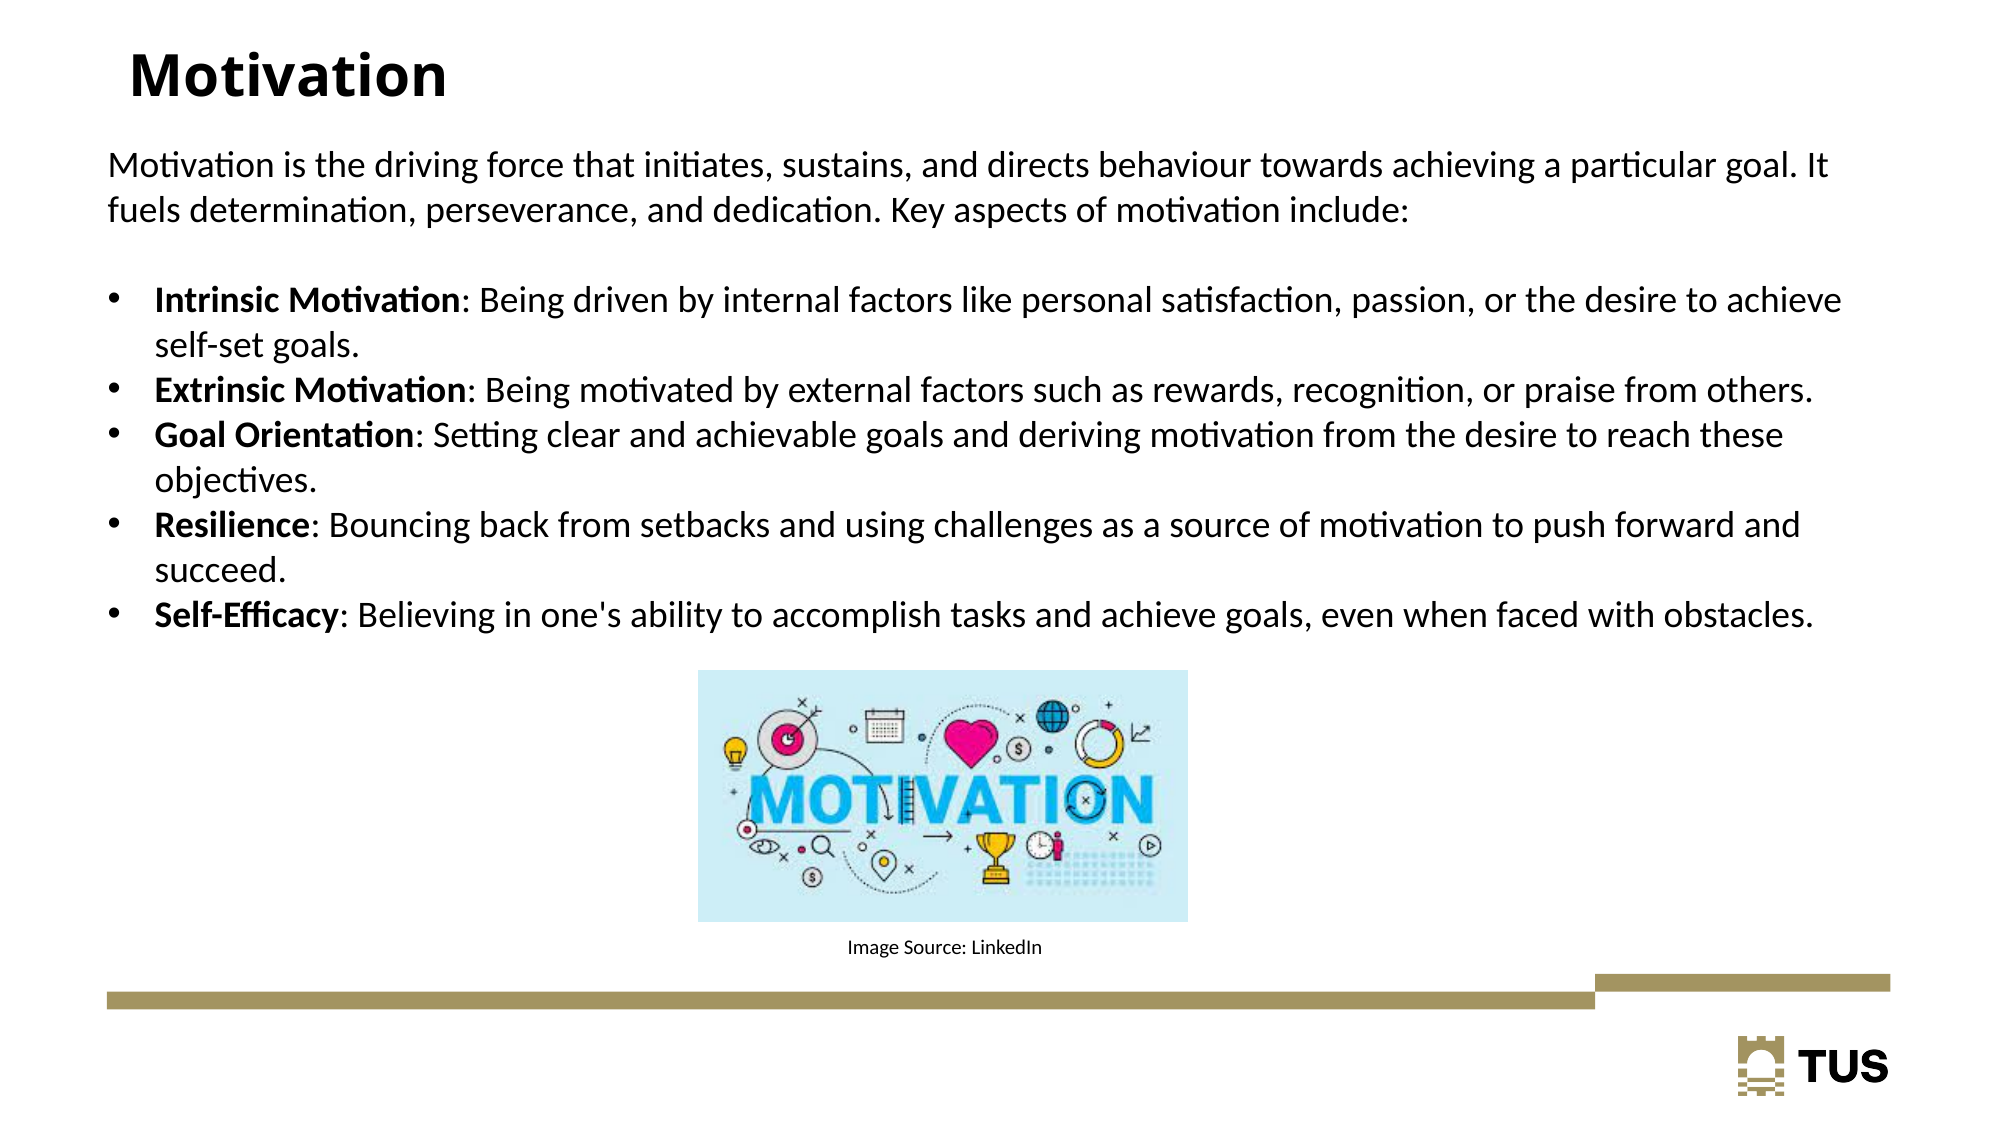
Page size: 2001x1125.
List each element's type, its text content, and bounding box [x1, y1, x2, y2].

picture [698, 670, 1188, 922]
picture [1738, 1036, 1888, 1096]
text_box Motivation is the driving force that initiates, sustains, and directs behaviour towards achieving a particular goal. It fuels determination, perseverance, and dedication. Key aspects of motivation include: Intrinsic Motivation: Being driven by internal factors like personal satisfaction, passion, or the desire to achieve self-set goals. Extrinsic Motivation: Being motivated by external factors such as rewards, recognition, or praise from others. Goal Orientation: Setting clear and achievable goals and deriving motivation from the desire to reach these objectives. Resilience: Bouncing back from setbacks and using challenges as a source of motivation to push forward and succeed. Self-Efficacy: Believing in one's ability to accomplish tasks and achieve goals, even when faced with obstacles. [92, 132, 1909, 733]
text_box Image Source: LinkedIn [832, 926, 1058, 967]
title Motivation [113, 38, 1428, 132]
